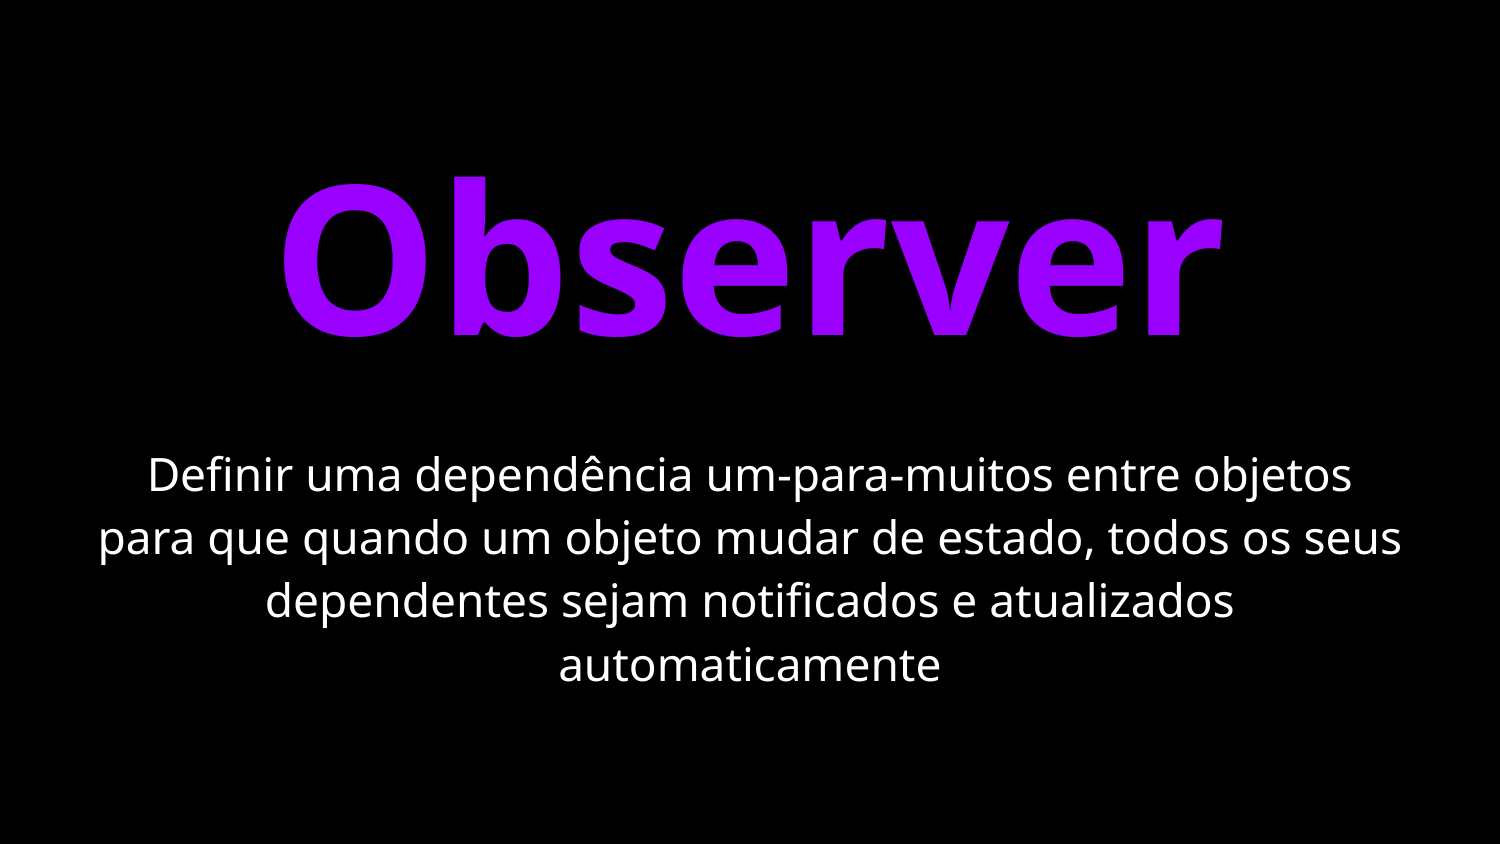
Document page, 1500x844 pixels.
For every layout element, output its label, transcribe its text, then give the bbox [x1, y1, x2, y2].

list Definir uma dependência um-para-muitos entre objetos para que quando um objeto mudar de estado, todos os seus dependentes sejam notificados e atualizados automaticamente [51, 421, 1449, 750]
title Observer [51, 72, 1449, 421]
